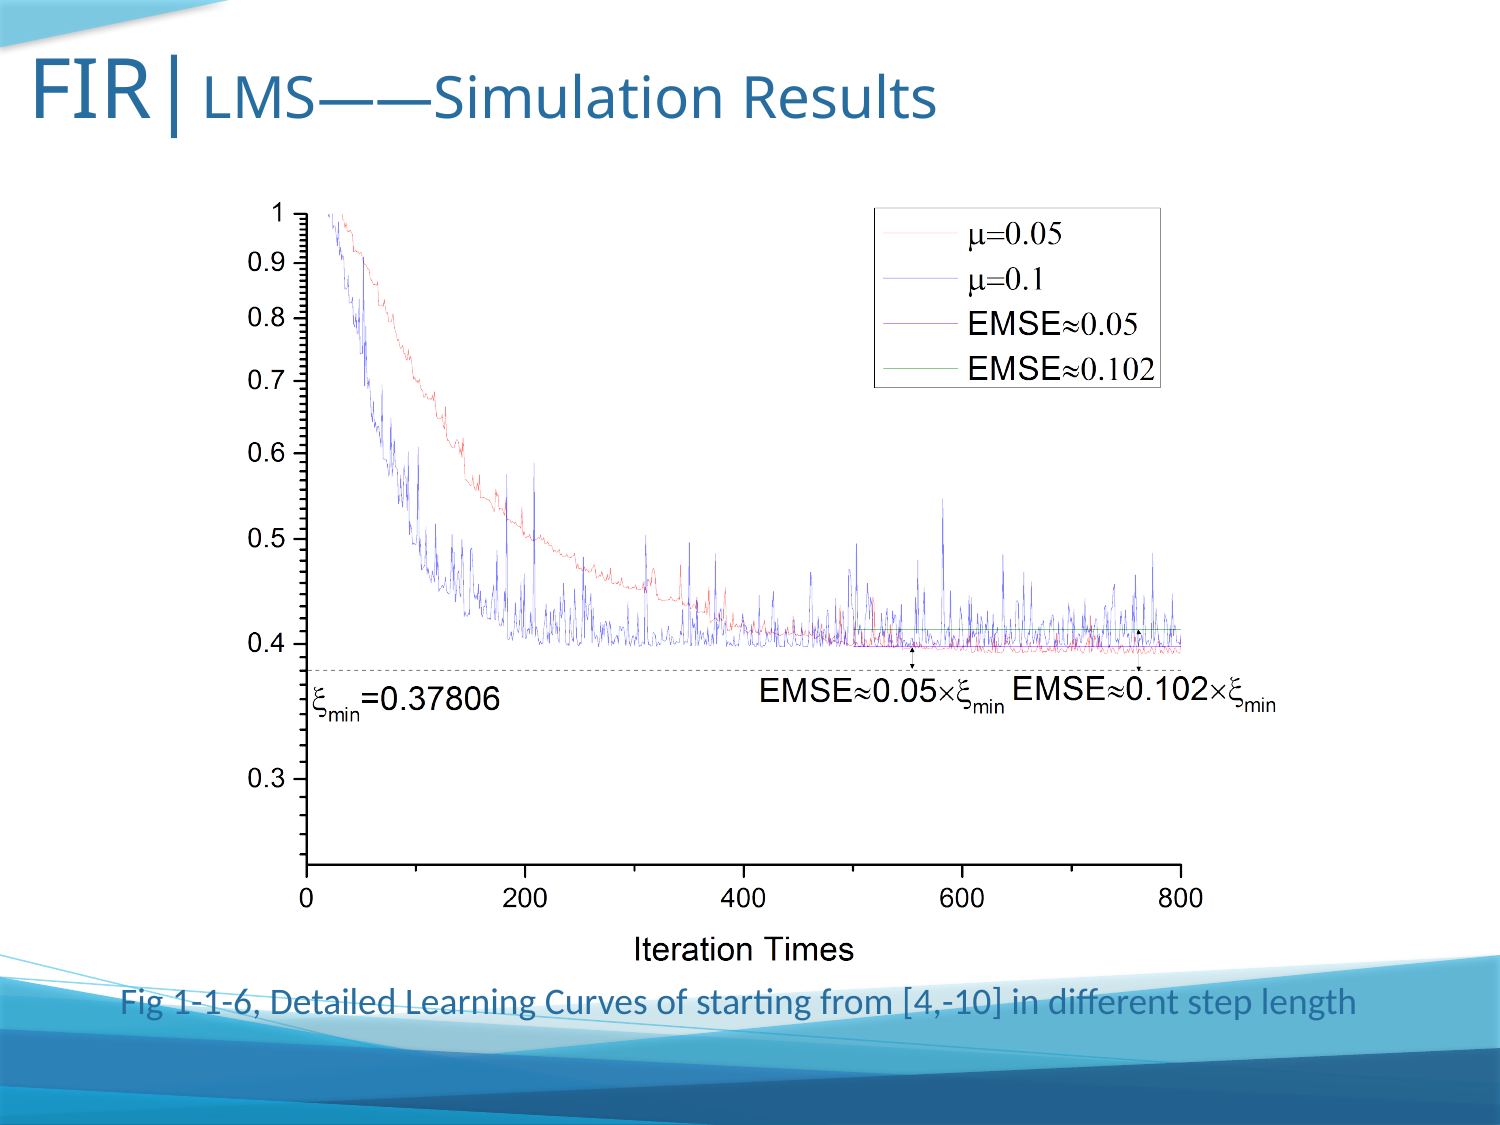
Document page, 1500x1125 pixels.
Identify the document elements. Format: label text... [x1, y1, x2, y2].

text_box Fig 1-1-6, Detailed Learning Curves of starting from [4,-10] in different step length [105, 969, 1374, 1030]
picture [76, 108, 1359, 1015]
text_box FIR| LMS——Simulation Results [13, 27, 1176, 190]
